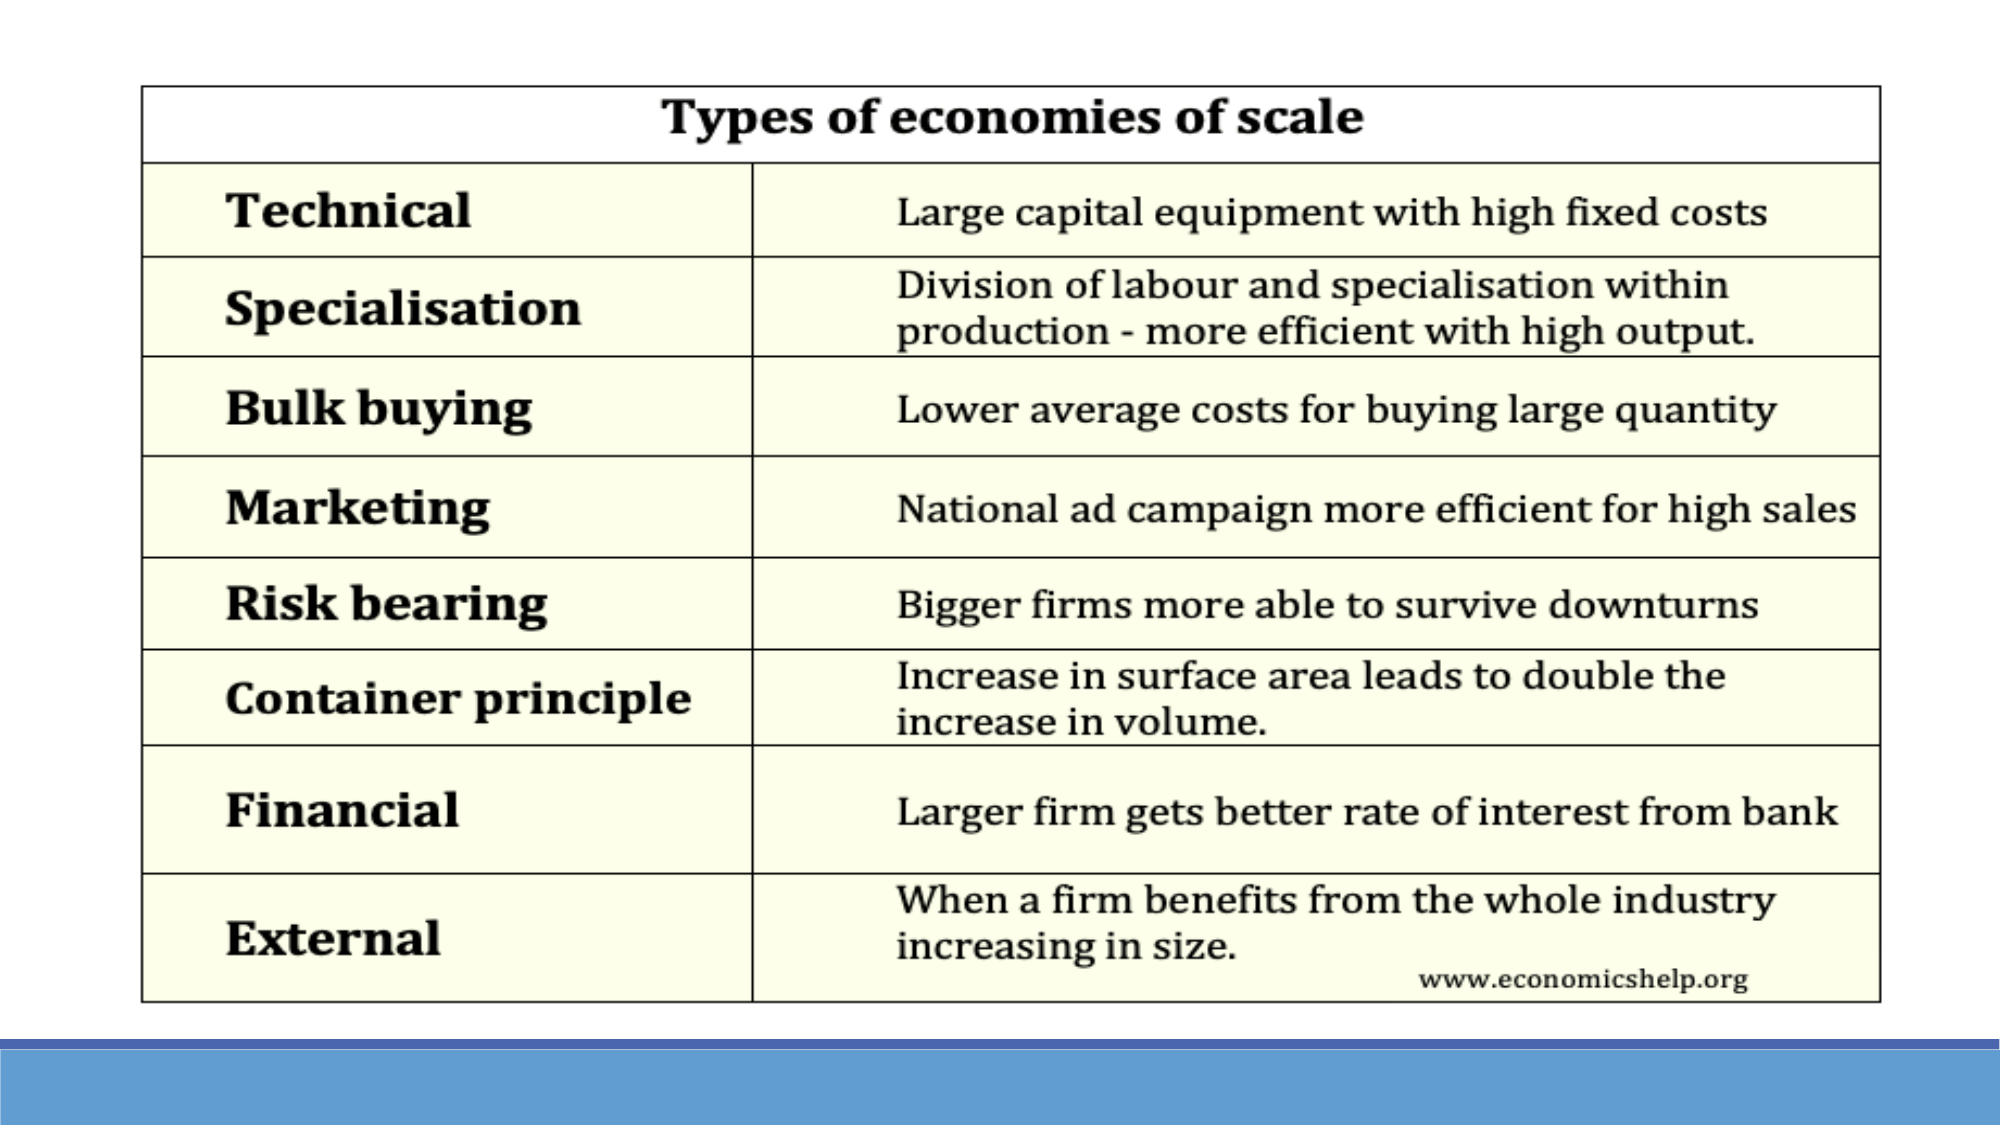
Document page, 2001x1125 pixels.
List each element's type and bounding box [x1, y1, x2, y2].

picture [134, 81, 1895, 1014]
